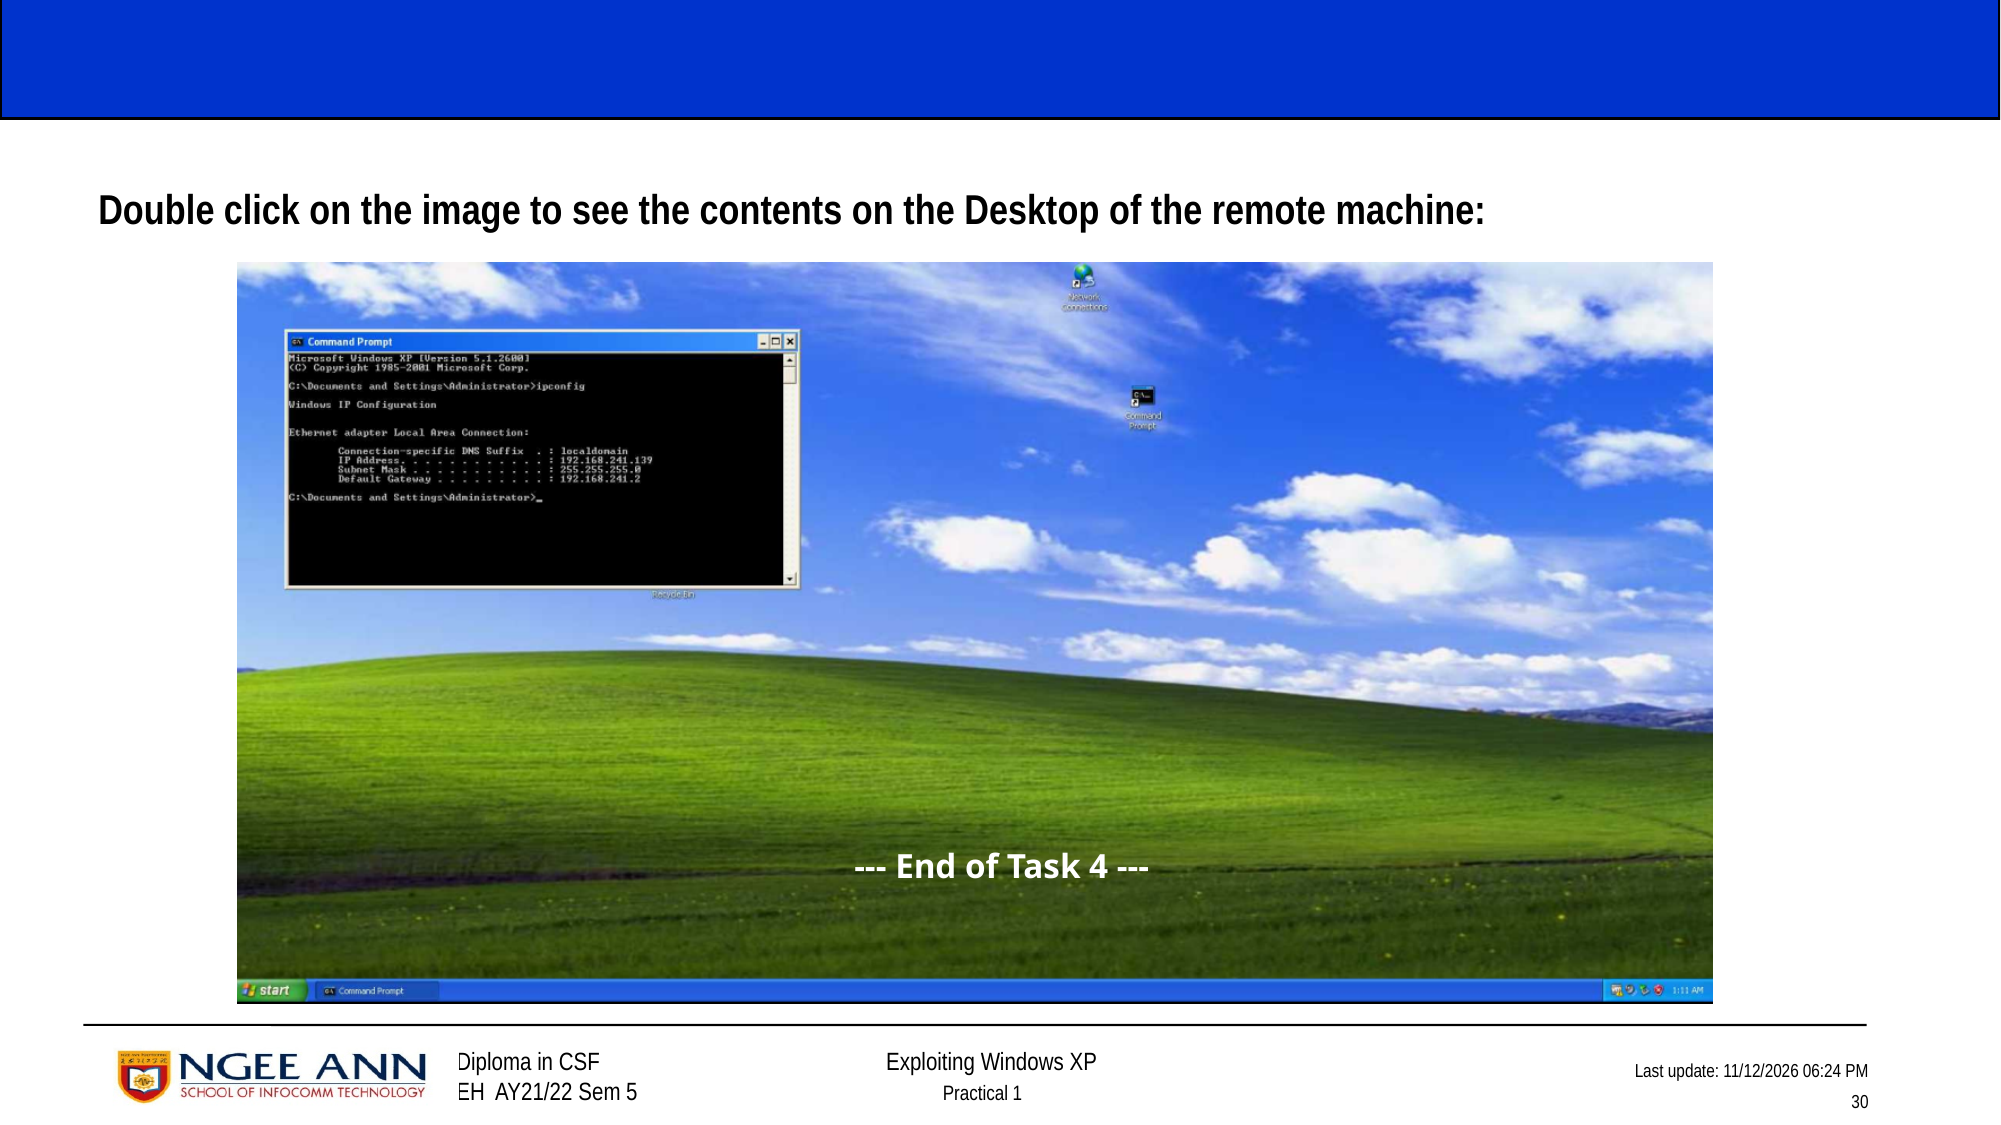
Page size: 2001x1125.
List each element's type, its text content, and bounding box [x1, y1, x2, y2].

list Double click on the image to see the contents on the Desktop of the remote machine: [83, 174, 1867, 1025]
picture [83, 1028, 459, 1125]
picture [237, 262, 1713, 1005]
